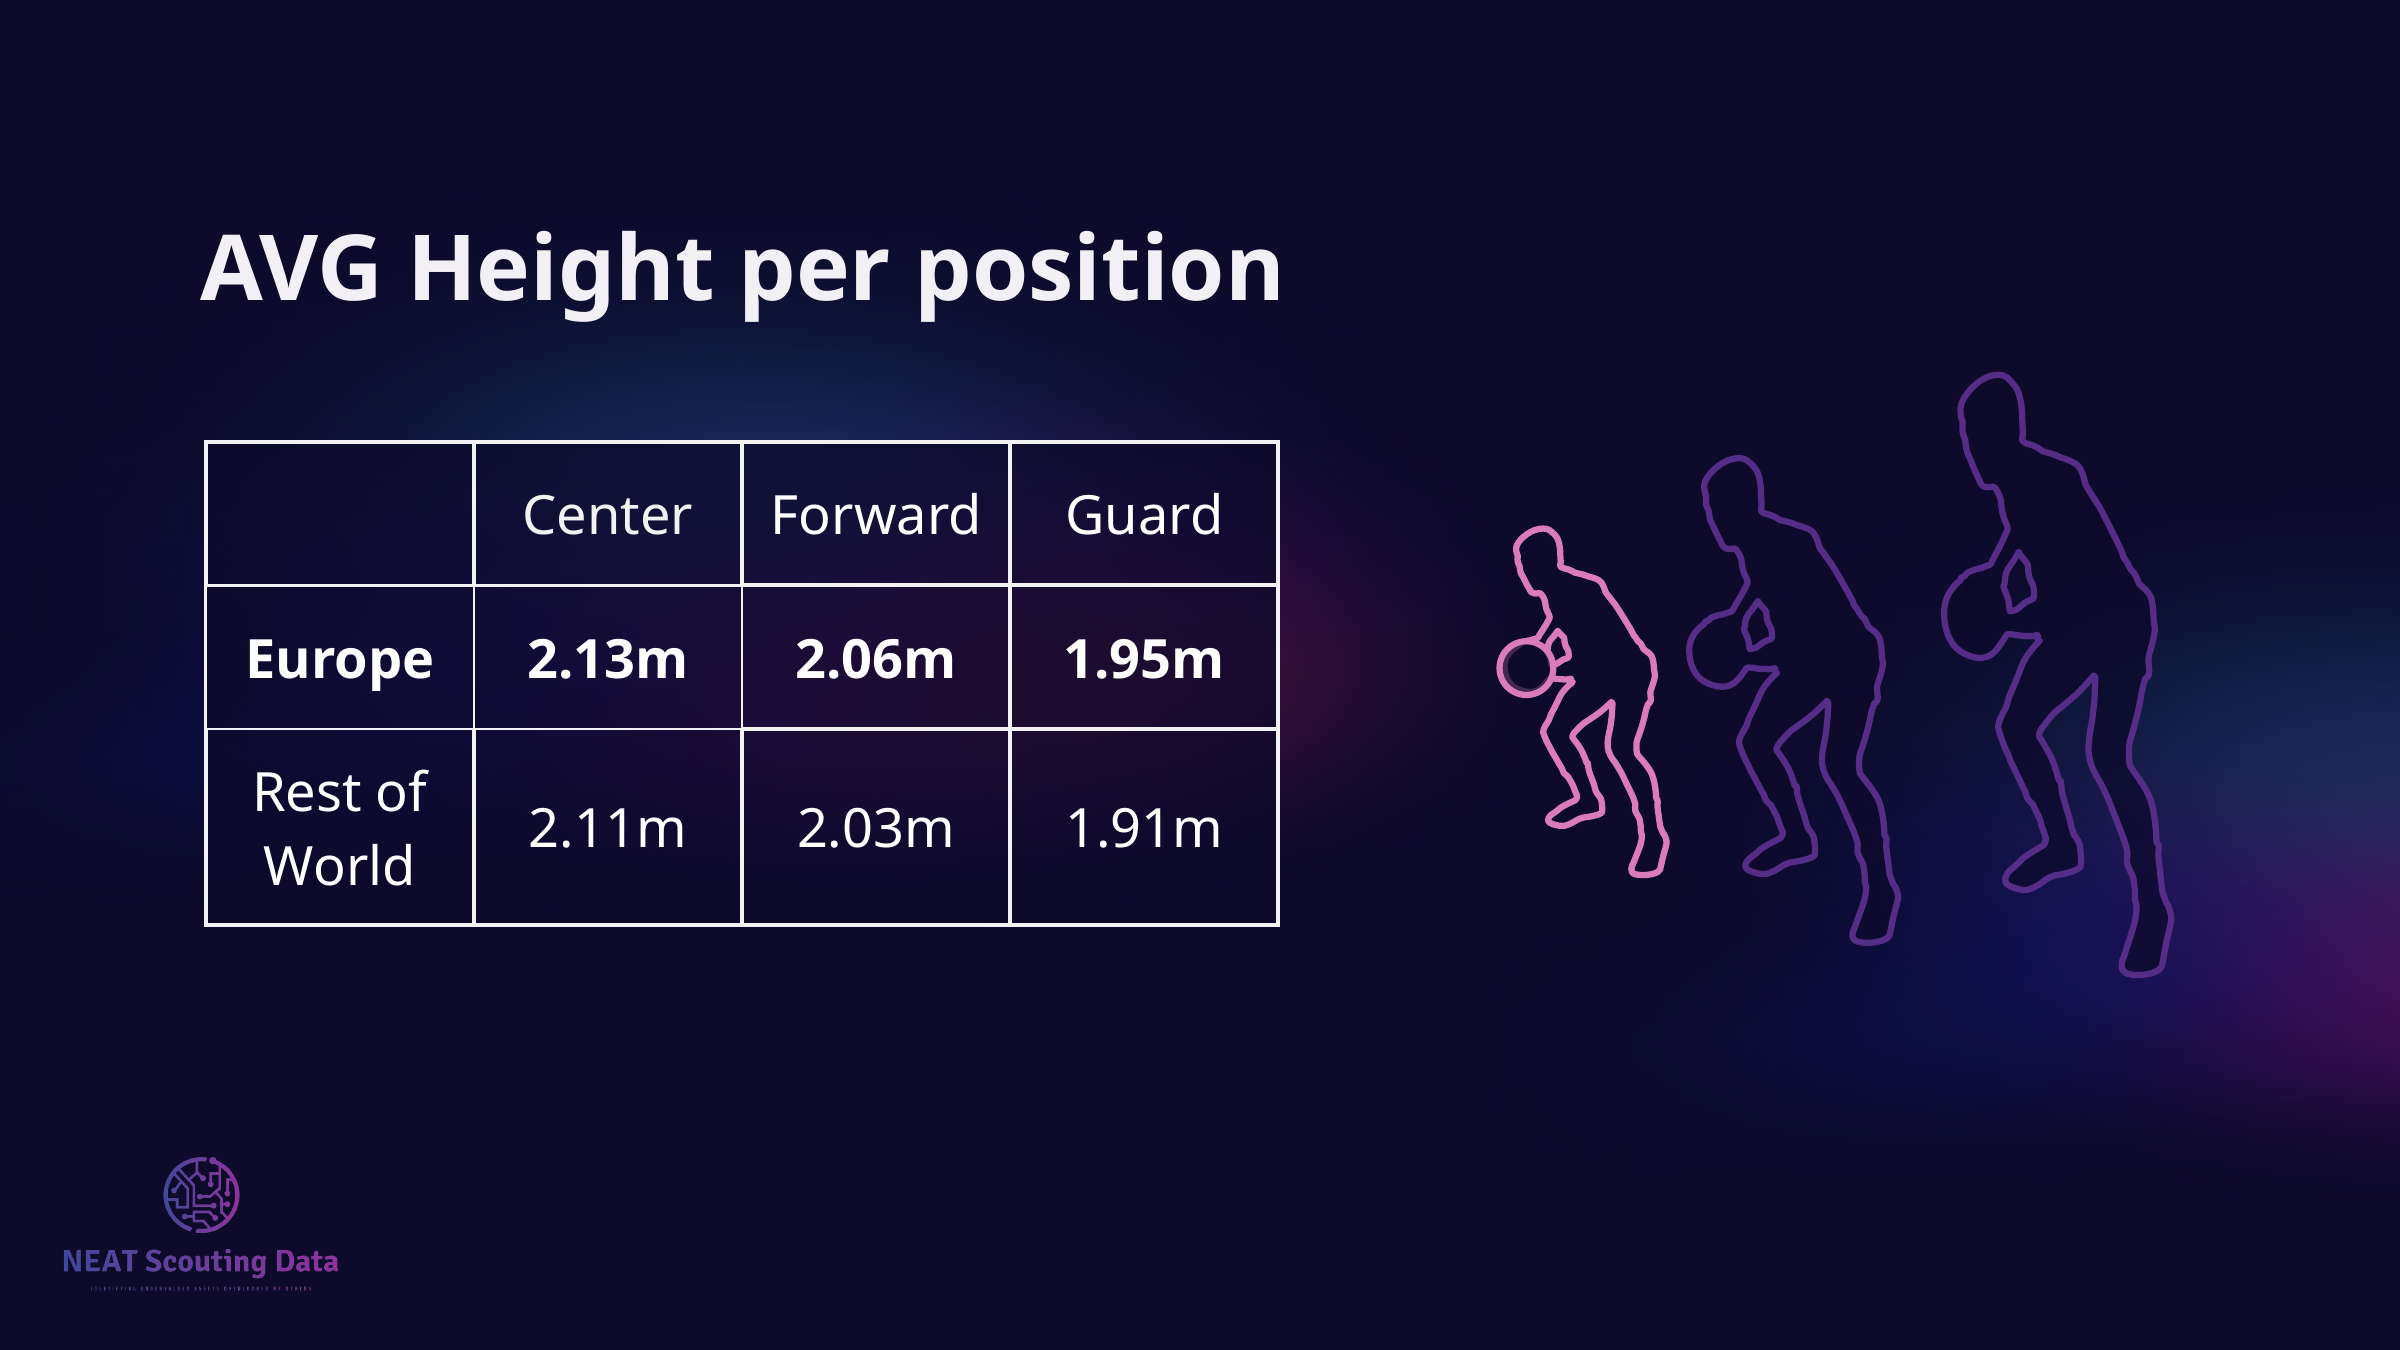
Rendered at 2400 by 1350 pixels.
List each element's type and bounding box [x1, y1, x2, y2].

picture [0, 0, 2400, 1350]
text_box [1499, 528, 1668, 876]
